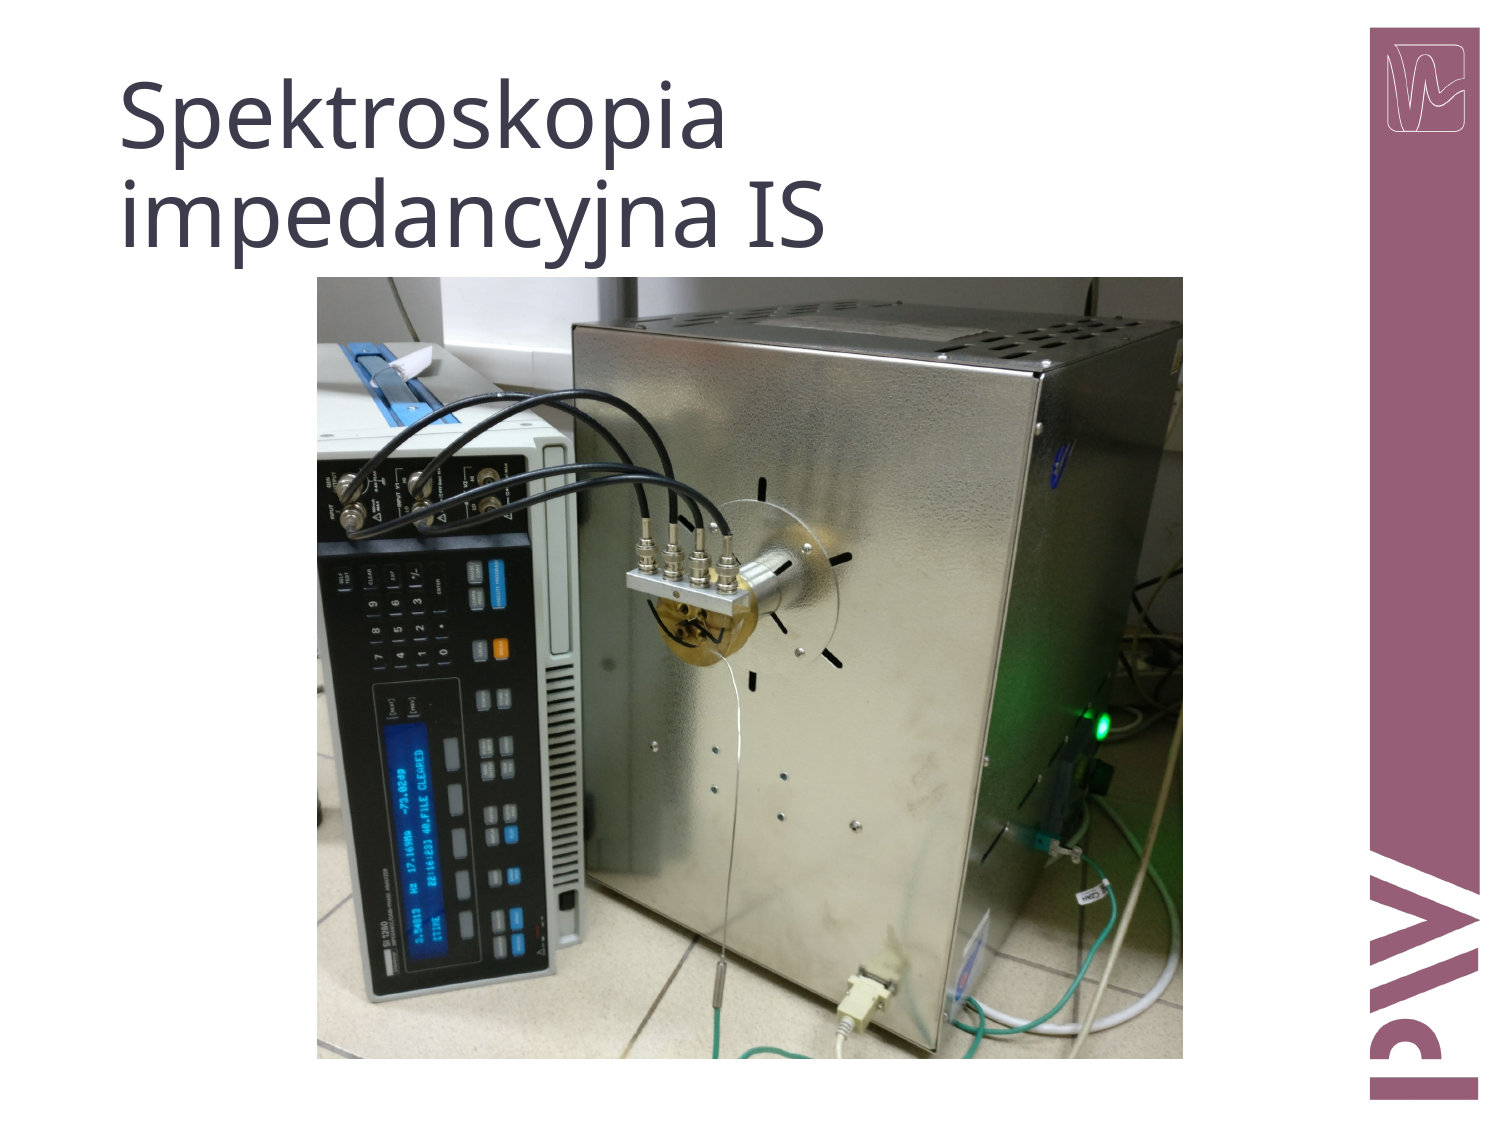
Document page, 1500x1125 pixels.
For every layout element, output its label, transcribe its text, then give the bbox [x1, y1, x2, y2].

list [317, 277, 1183, 1059]
picture [1369, 0, 1500, 1125]
title Spektroskopia impedancyjna IS [103, 59, 1343, 278]
